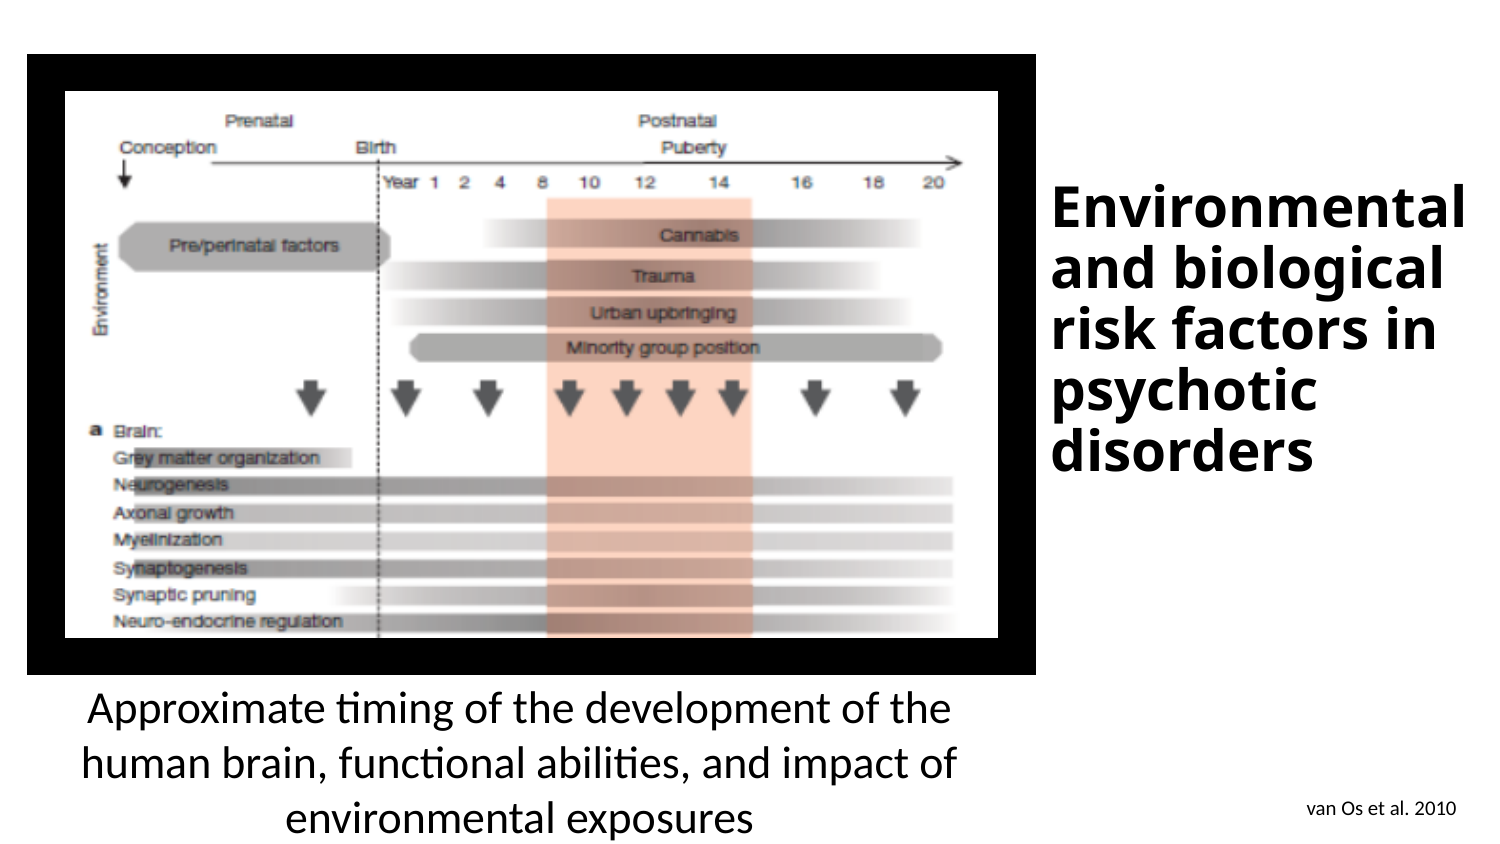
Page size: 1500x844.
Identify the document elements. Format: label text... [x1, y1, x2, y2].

text_box van Os et al. 2010 [1291, 786, 1500, 827]
picture [64, 91, 999, 638]
text_box Approximate timing of the development of the human brain, functional abilities, and impact of environmental exposures [5, 669, 1034, 844]
title Environmental and biological risk factors in psychotic disorders [1039, 171, 1500, 557]
